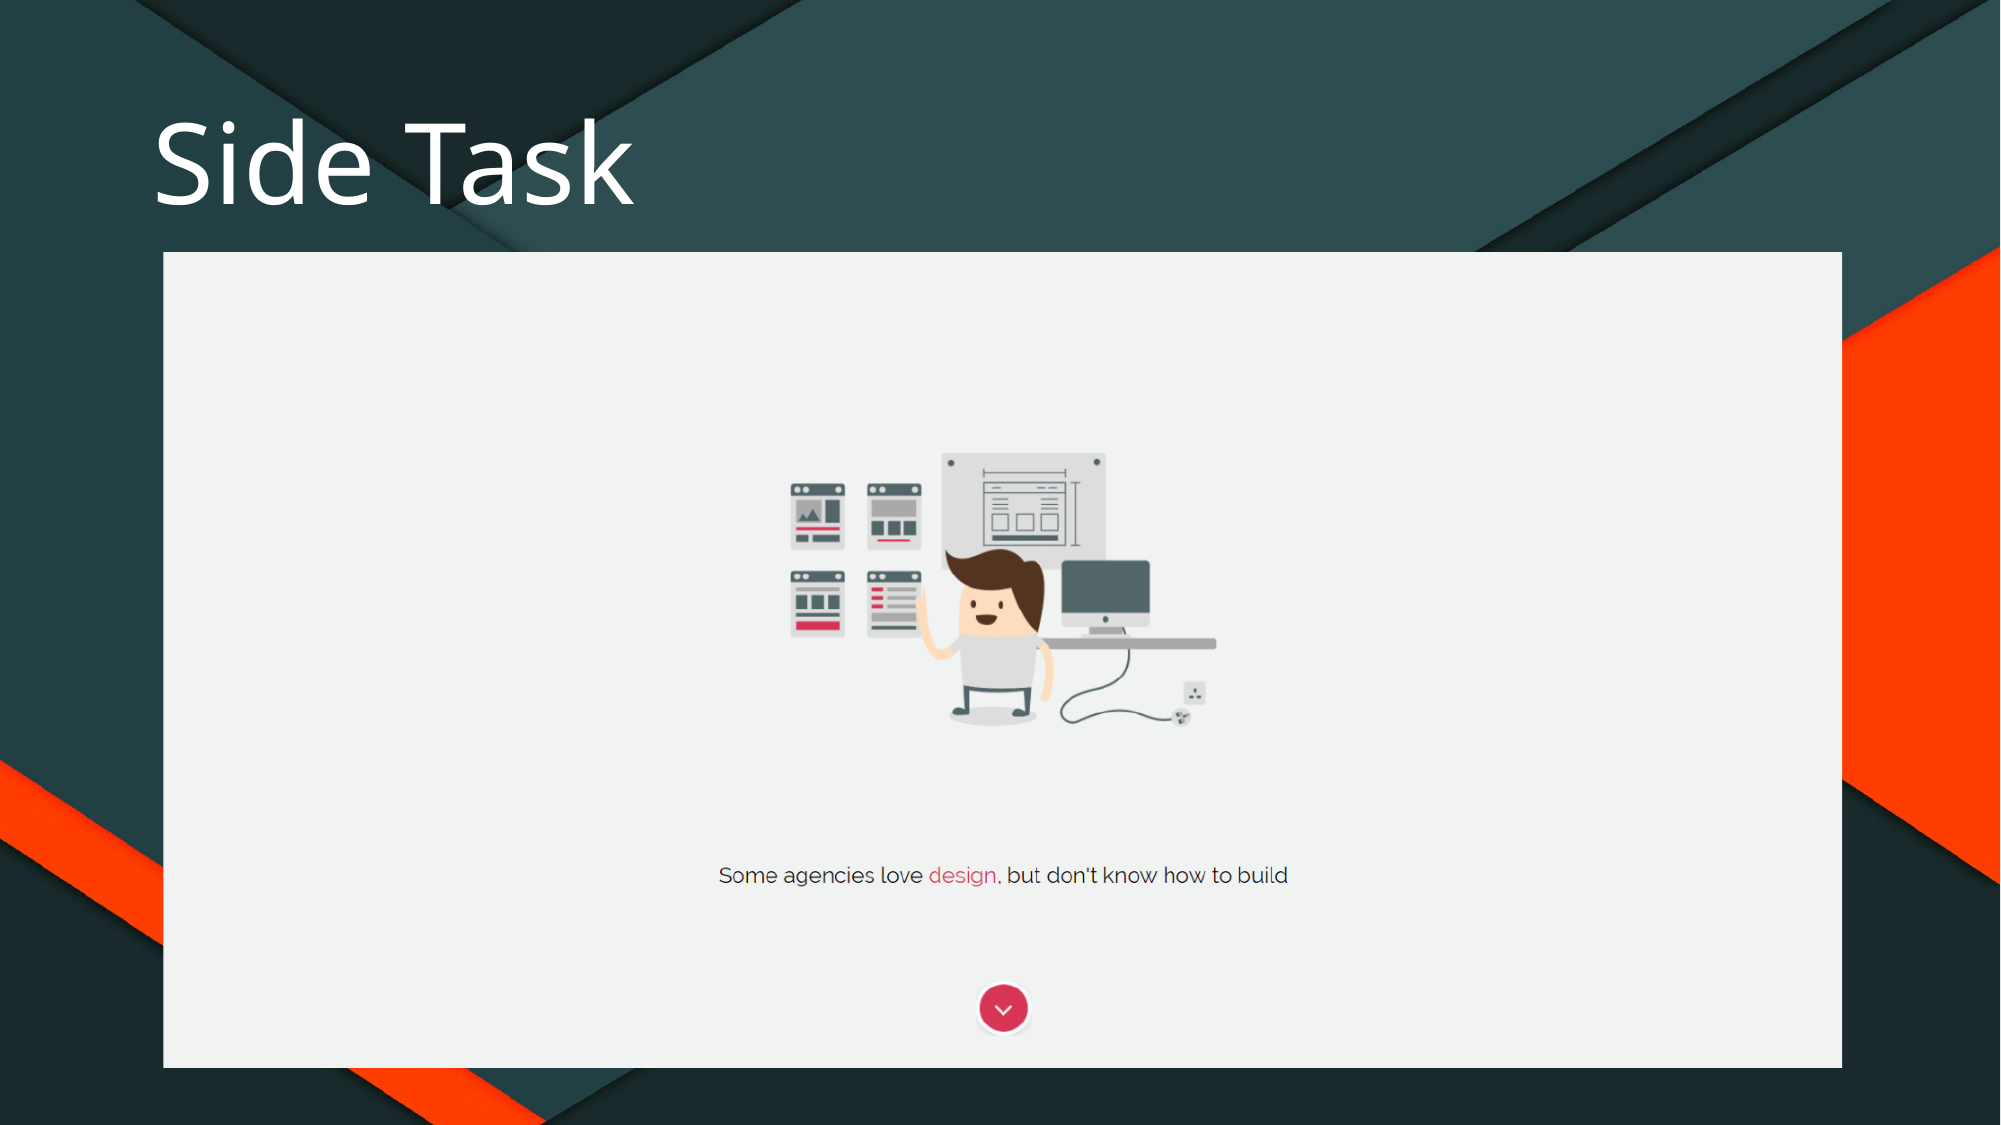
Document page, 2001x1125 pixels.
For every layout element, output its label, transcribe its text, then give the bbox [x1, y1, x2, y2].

title Side Task [137, 59, 1863, 278]
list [163, 252, 1843, 1068]
picture [0, 0, 2001, 1125]
